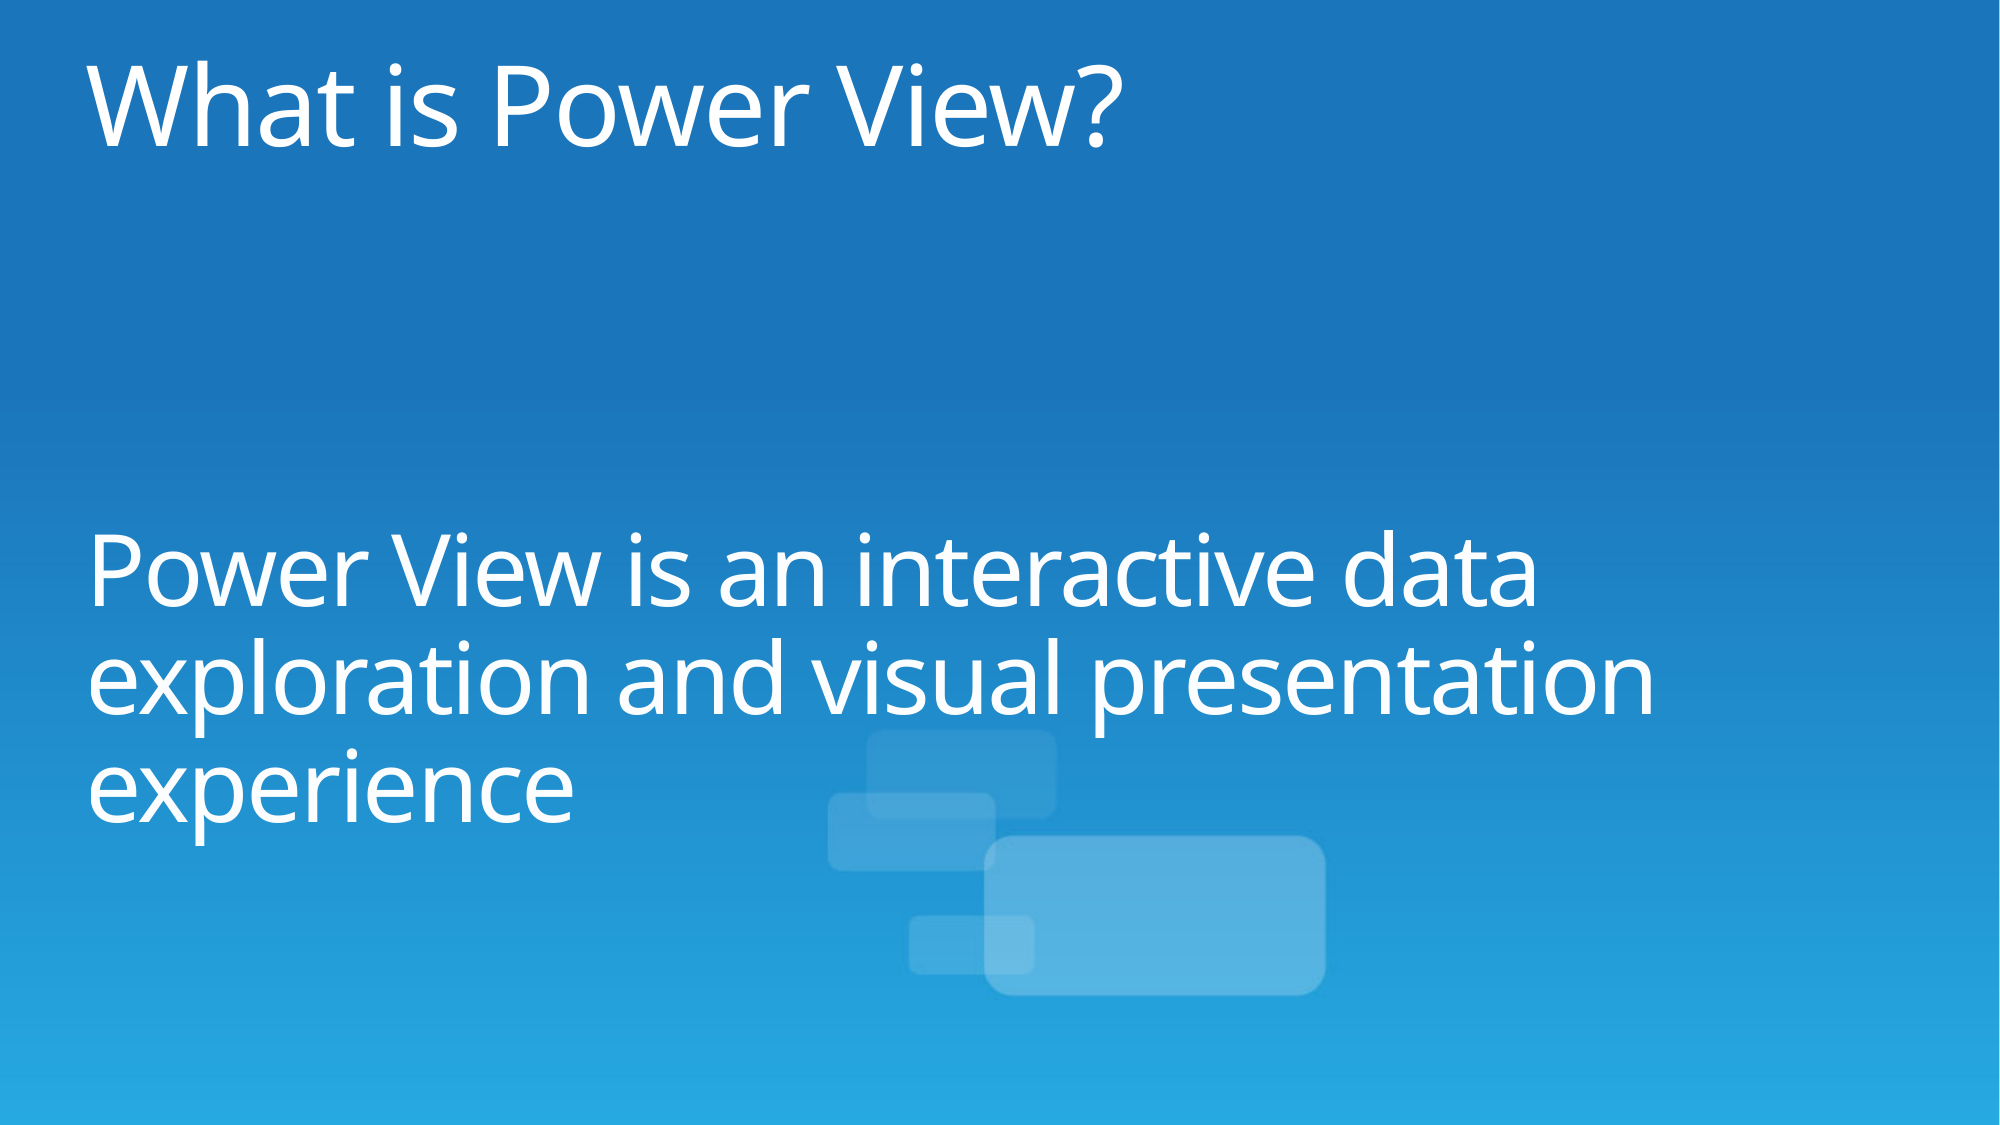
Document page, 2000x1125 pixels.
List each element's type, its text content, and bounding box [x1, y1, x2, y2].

title What is Power View? [85, 48, 1915, 172]
list Power View is an interactive data exploration and visual presentation experience [85, 568, 1840, 795]
picture [0, 0, 2000, 1125]
